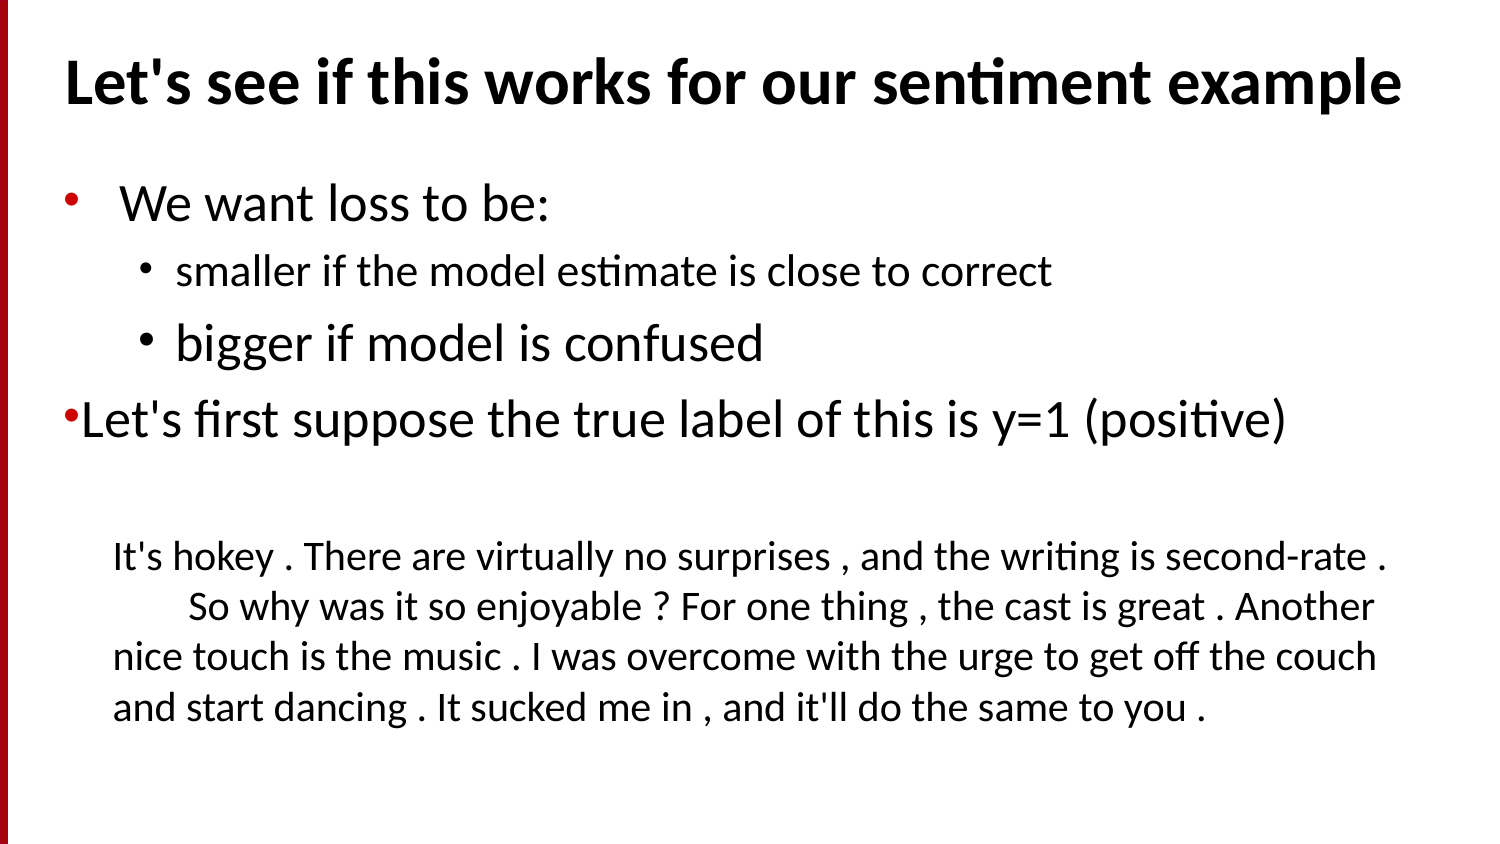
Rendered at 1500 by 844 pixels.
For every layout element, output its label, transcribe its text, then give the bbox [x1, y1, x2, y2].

title Let's see if this works for our sentiment example [50, 14, 1500, 126]
text_box It's hokey . There are virtually no surprises , and the writing is second-rate . So why was it so enjoyable ? For one thing , the cast is great . Another nice touch is the music . I was overcome with the urge to get off the couch and start dancing . It sucked me in , and it'll do the same to you . [112, 520, 1388, 751]
list We want loss to be: smaller if the model estimate is close to correct bigger if model is confused Let's first suppose the true label of this is y=1 (positive) [47, 159, 1458, 745]
